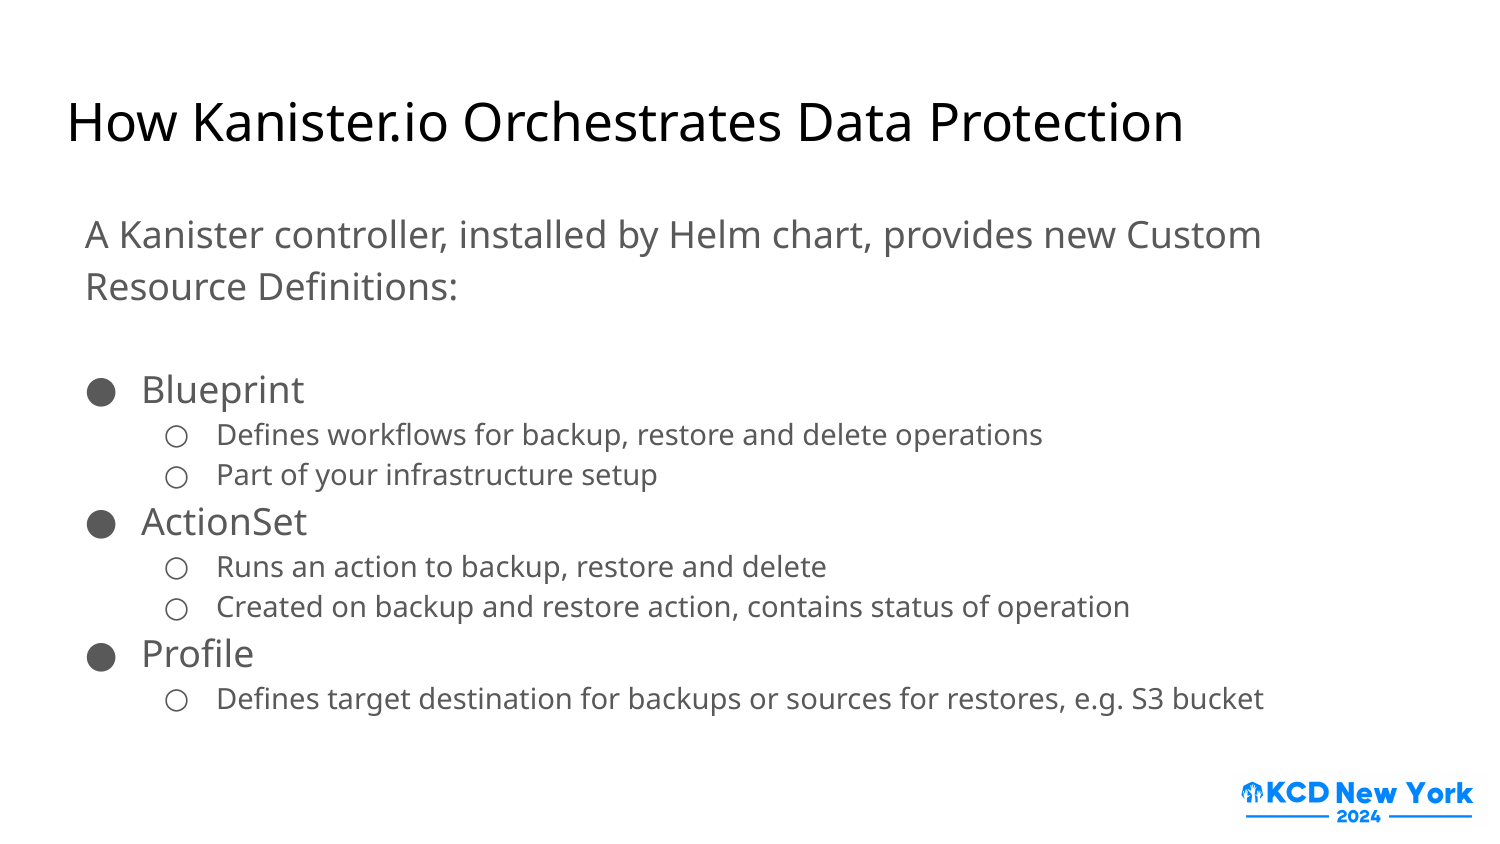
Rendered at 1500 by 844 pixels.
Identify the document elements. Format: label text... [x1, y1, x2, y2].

title How Kanister.io Orchestrates Data Protection [51, 72, 1449, 167]
list A Kanister controller, installed by Helm chart, provides new Custom Resource Definitions: Blueprint Defines workflows for backup, restore and delete operations Part of your infrastructure setup ActionSet Runs an action to backup, restore and delete Created on backup and restore action, contains status of operation Profile Defines target destination for backups or sources for restores, e.g. S3 bucket [51, 189, 1449, 750]
picture [1232, 771, 1487, 830]
